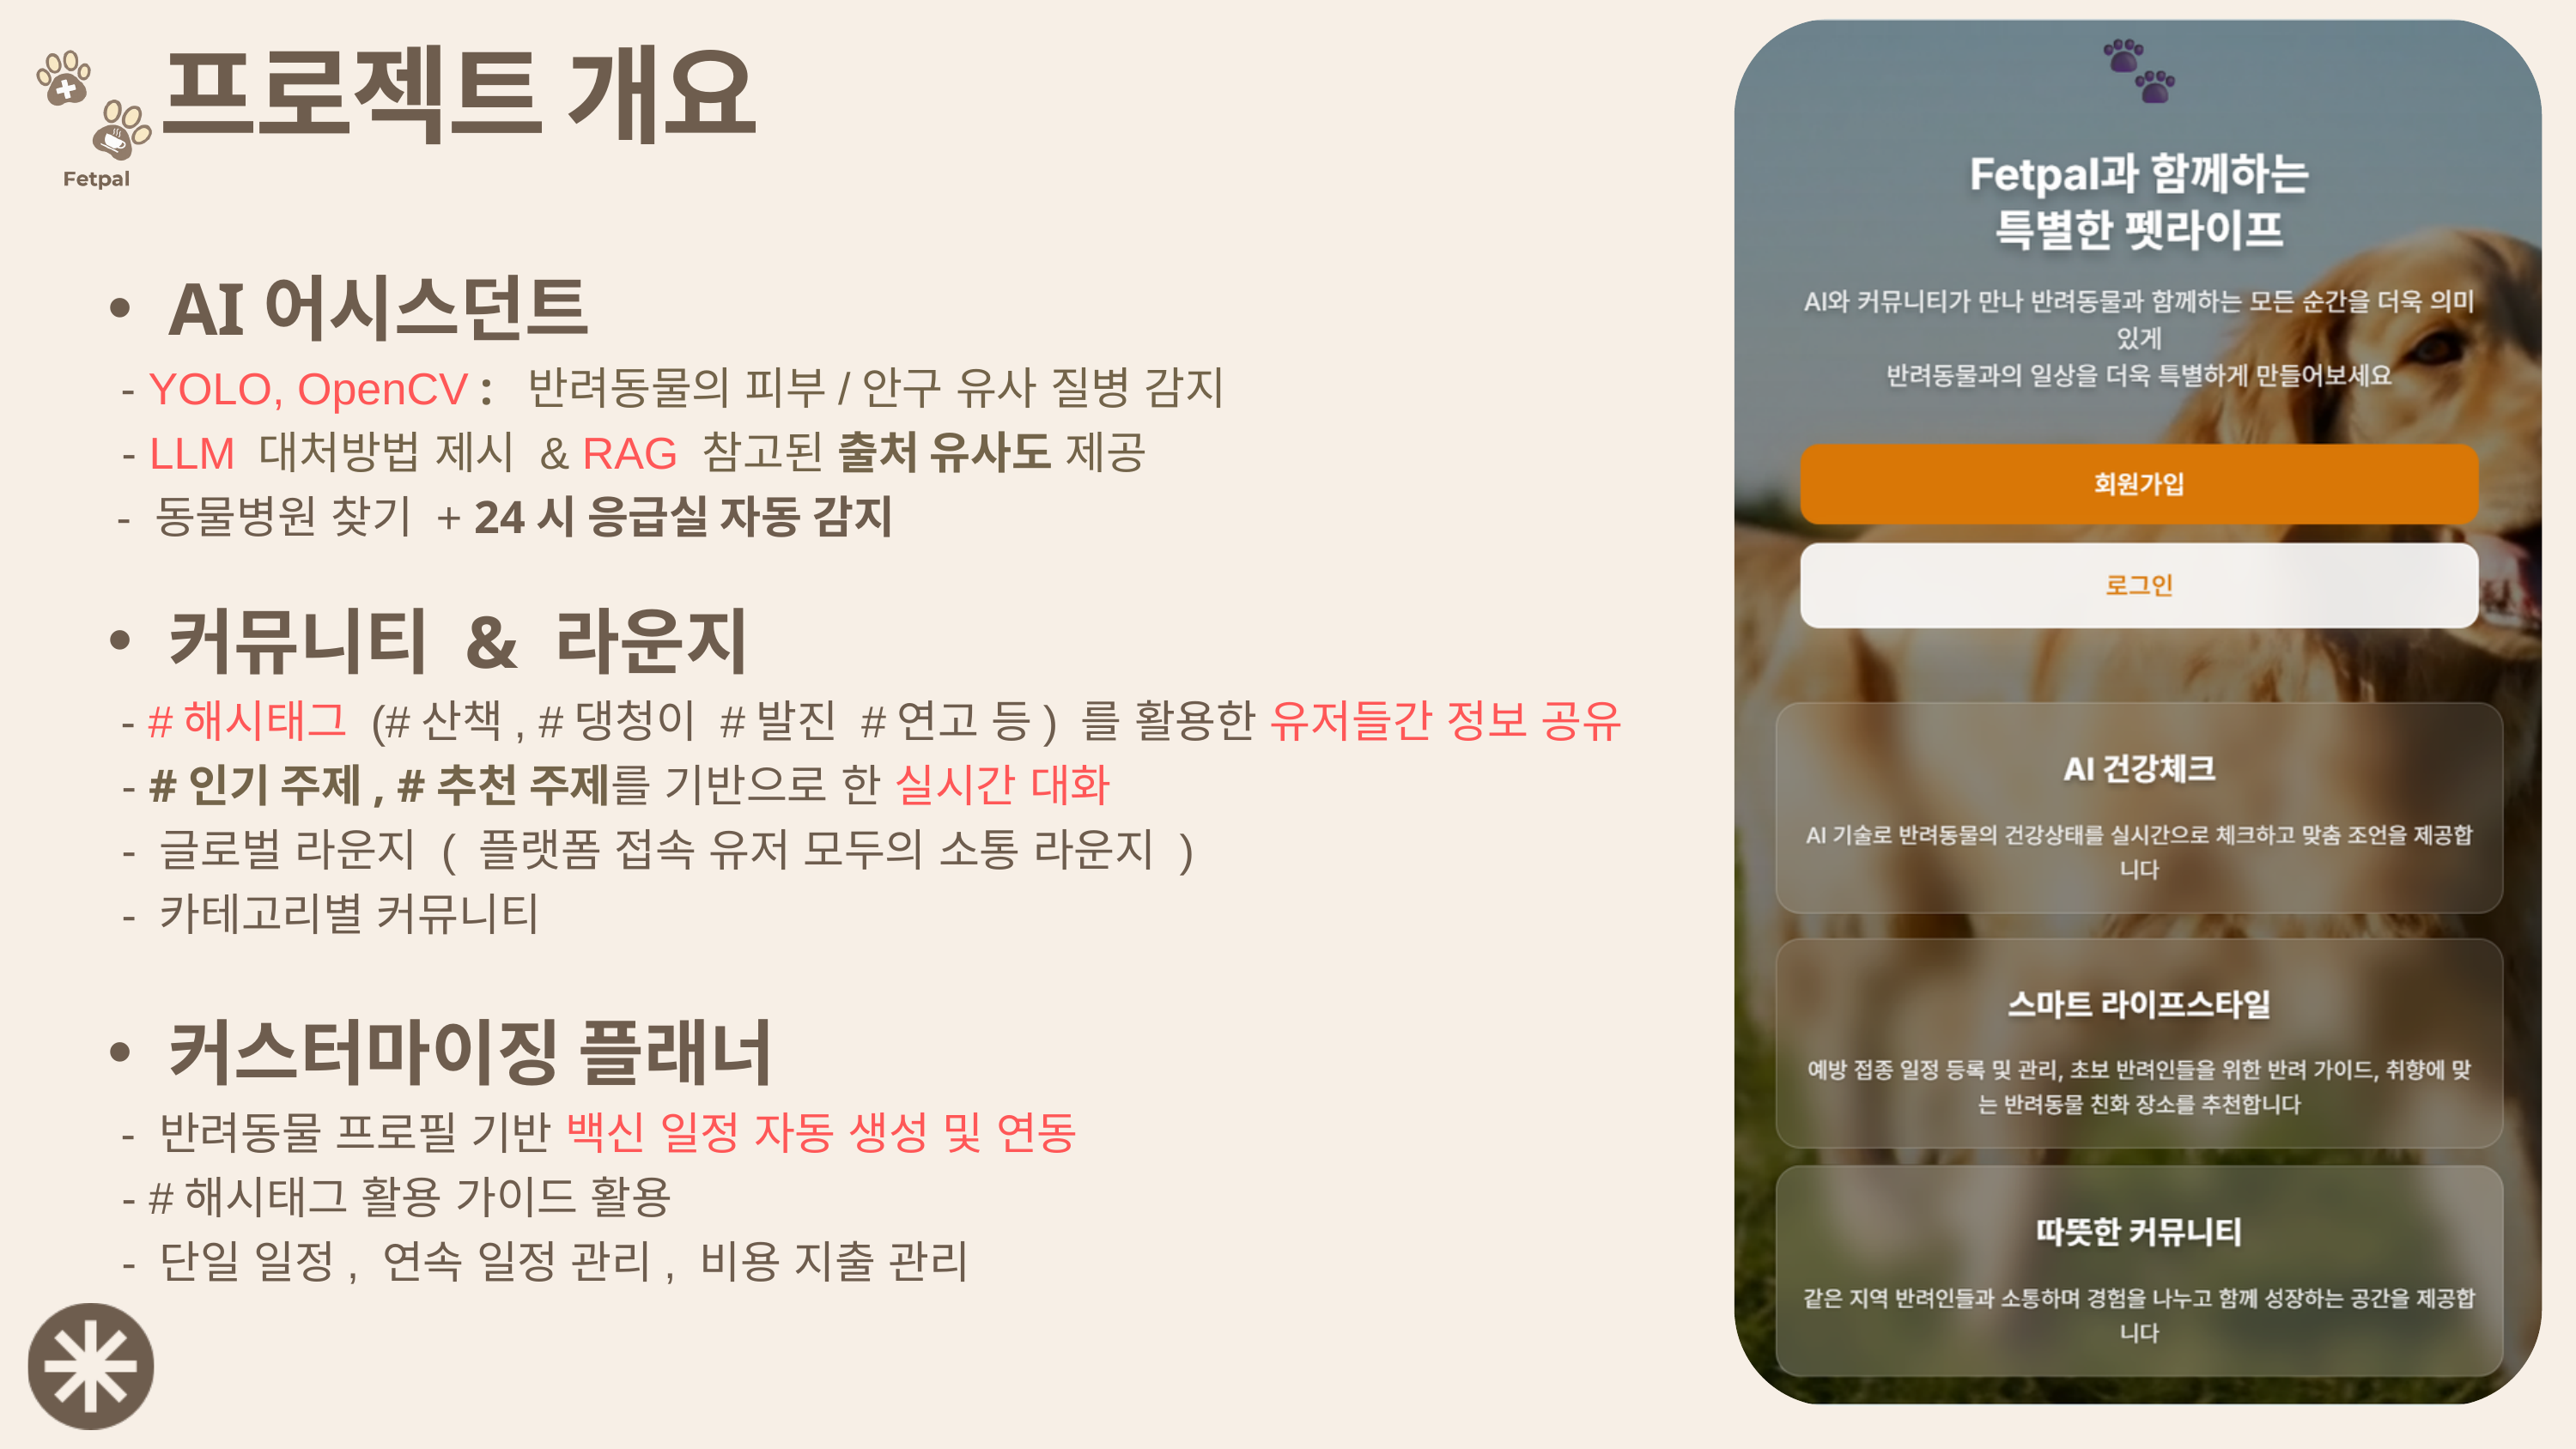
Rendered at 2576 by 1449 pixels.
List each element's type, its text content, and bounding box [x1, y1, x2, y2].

text_box [30, 39, 160, 192]
text_box [27, 1303, 155, 1430]
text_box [1734, 18, 2543, 1407]
text_box AI어시스던트 - YOLO, OpenCV : 반려동물의 피부/안구 유사 질병 감지 - LLM 대처방법 제시 & RAG 참고된 출처 유사도 제공 - 동물병원 찾기 + 24시 응급실 자동 감지 [46, 233, 1643, 596]
text_box 프로젝트 개요 [159, 39, 1044, 157]
text_box 커스터마이징 플래너 - 반려동물 프로필 기반 백신 일정 자동 생성 및 연동 - #해시태그 활용 가이드 활용 - 단일 일정, 연속 일정 관리, 비용 지출 관리 [46, 1008, 1708, 1288]
text_box 커뮤니티 & 라운지 - #해시태그 (#산책, #댕청이 #발진 #연고 등) 를 활용한 유저들간 정보 공유 - #인기 주제, #추천 주제를 기반으로 한 실시간 대화 - 글로벌 라운지 ( 플랫폼 접속 유저 모두의 소통 라운지 ) - 카테고리별 커뮤니티 [46, 596, 1729, 994]
